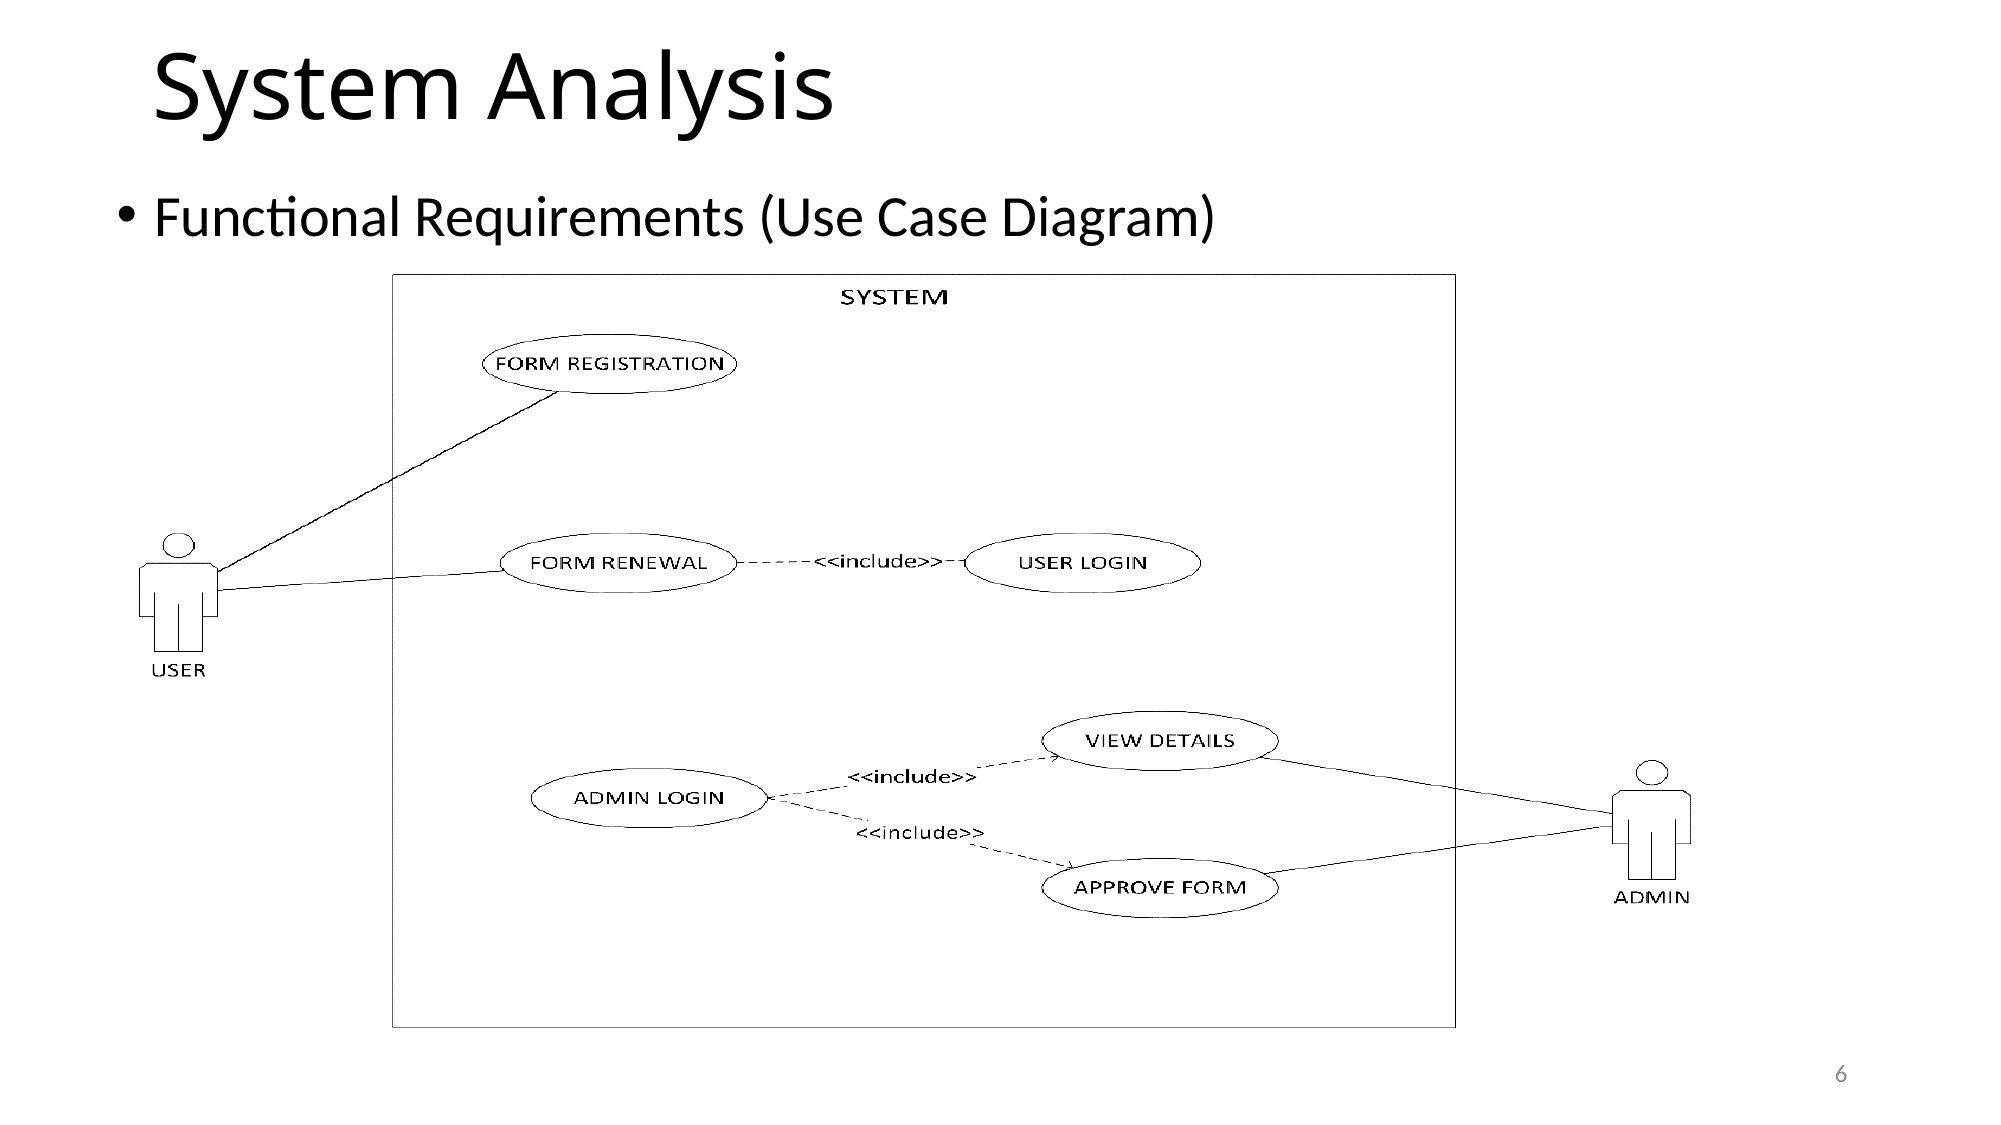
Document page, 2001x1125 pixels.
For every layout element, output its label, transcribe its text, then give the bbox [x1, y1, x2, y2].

list Functional Requirements (Use Case Diagram) [101, 178, 1827, 1101]
slide_number 6 [1412, 1042, 1863, 1103]
picture [137, 274, 1705, 1028]
title System Analysis [137, 15, 1863, 163]
